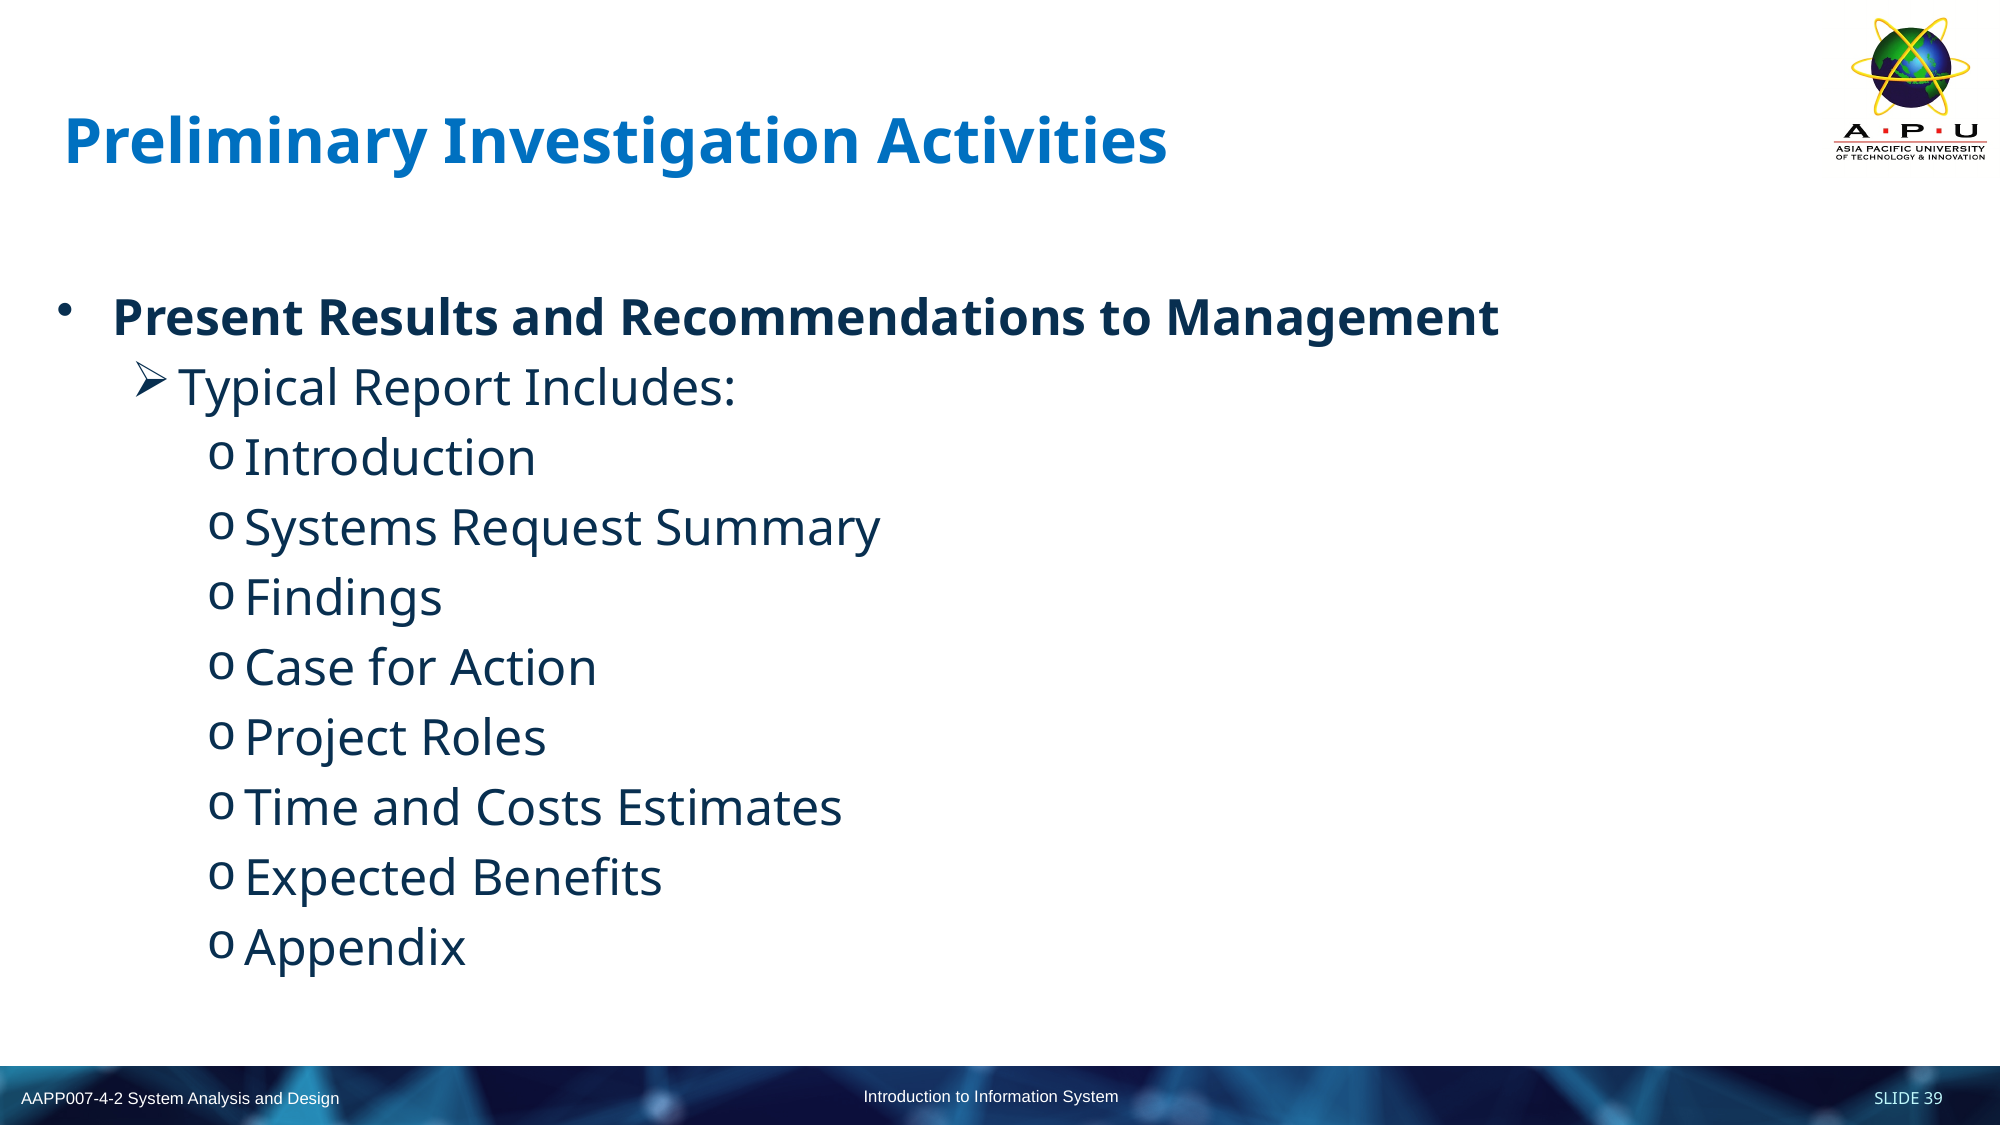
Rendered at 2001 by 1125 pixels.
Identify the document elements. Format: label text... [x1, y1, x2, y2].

picture [1822, 0, 2000, 178]
title Preliminary Investigation Activities [48, 45, 1764, 233]
list Present Results and Recommendations to Management Typical Report Includes: Introduction Systems Request Summary Findings Case for Action Project Roles Time and Costs Estimates Expected Benefits Appendix [41, 278, 1969, 1021]
picture [0, 1066, 2000, 1125]
